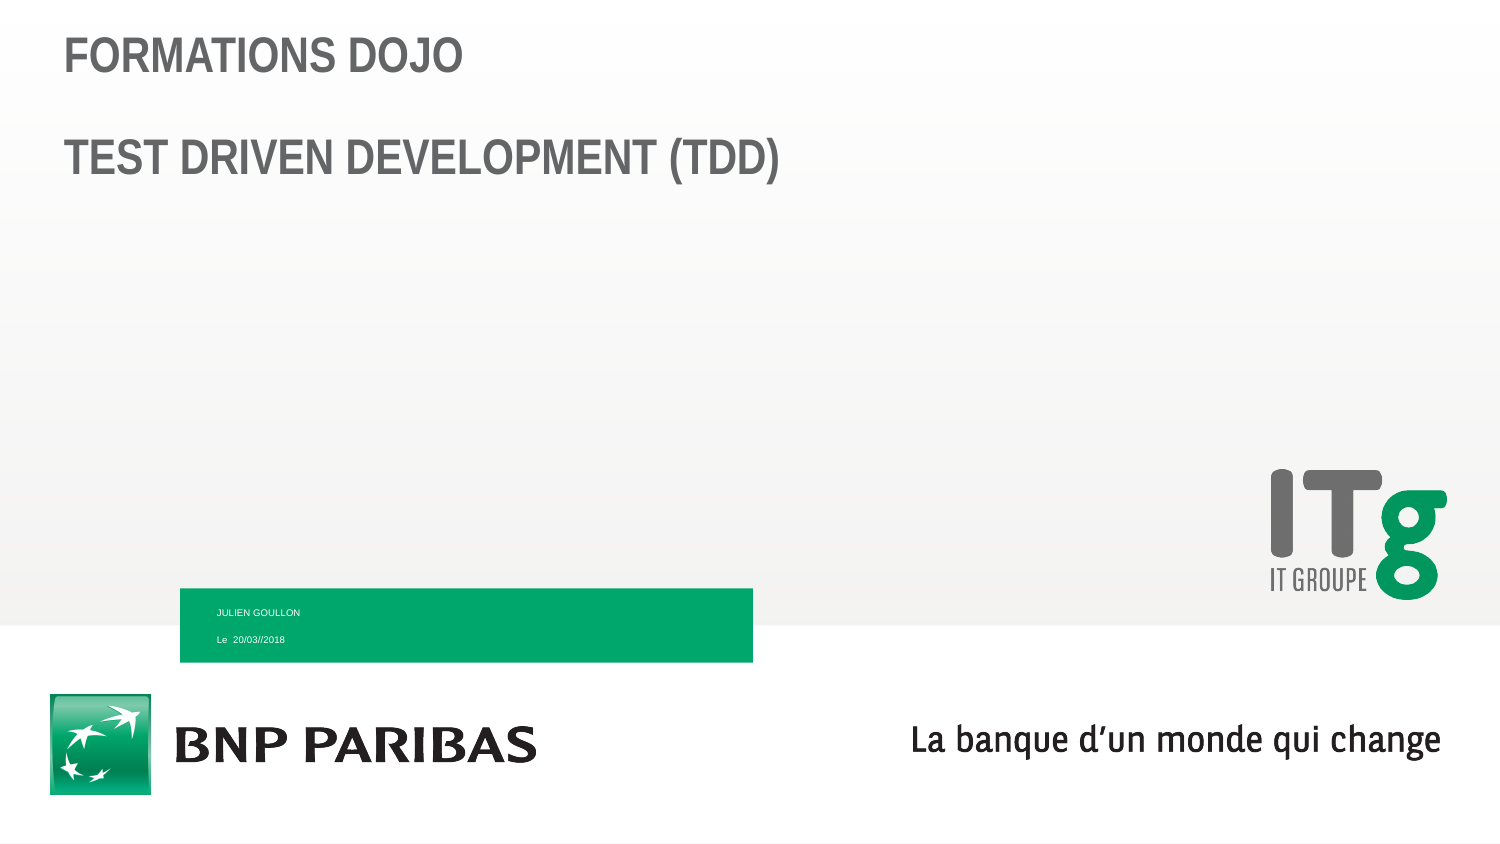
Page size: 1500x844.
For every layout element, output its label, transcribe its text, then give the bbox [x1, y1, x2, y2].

picture [913, 724, 1440, 761]
title Formations dojo test driven development (TDD) [64, 31, 1447, 269]
picture [50, 694, 536, 795]
list Le 20/03//2018 [201, 626, 722, 654]
list Julien goullon [201, 599, 722, 626]
picture [1271, 469, 1447, 600]
